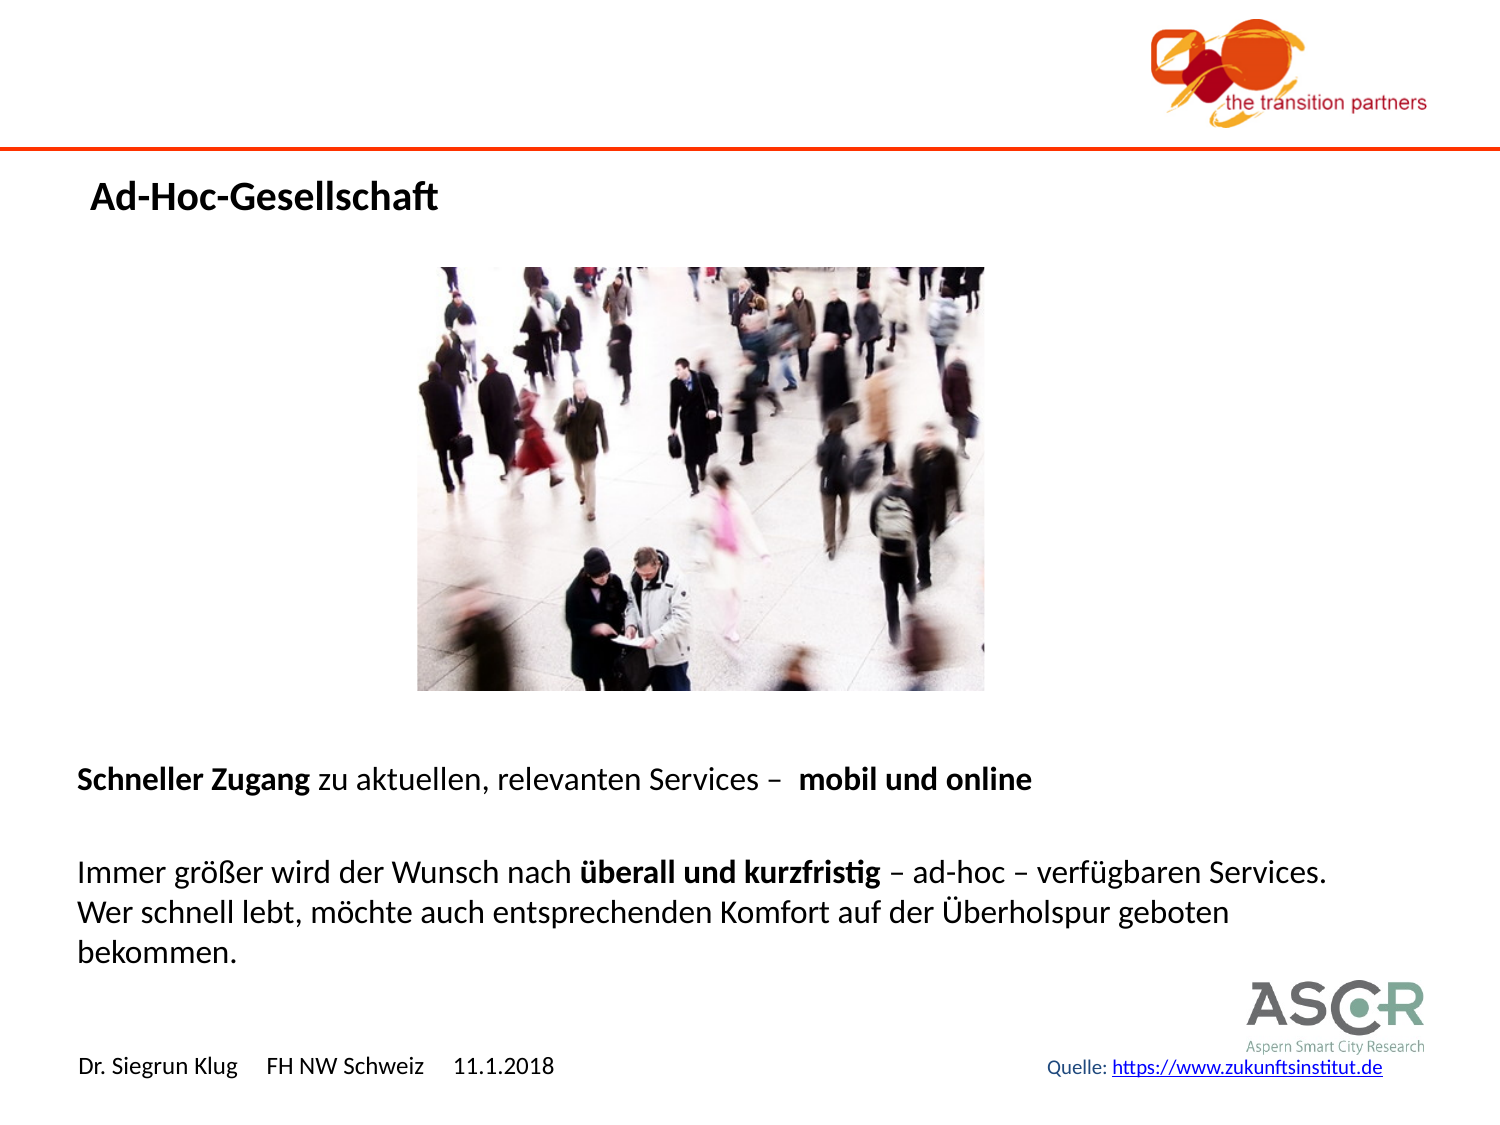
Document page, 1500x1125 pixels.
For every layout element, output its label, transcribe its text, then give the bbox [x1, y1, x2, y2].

text_box Quelle: https://www.zukunftsinstitut.de [1022, 1046, 1398, 1094]
text_box Schneller Zugang zu aktuellen, relevanten Services – mobil und online Immer größer wird der Wunsch nach überall und kurzfristig – ad-hoc – verfügbaren Services. Wer schnell lebt, möchte auch entsprechenden Komfort auf der Überholspur geboten bekommen. [5, 716, 1388, 1012]
footer Dr. Siegrun Klug FH NW Schweiz 11.1.2018 [63, 1042, 1022, 1103]
picture [1246, 980, 1424, 1055]
picture [1151, 19, 1427, 128]
picture [417, 266, 985, 691]
text_box Ad-Hoc-Gesellschaft [74, 160, 1425, 279]
